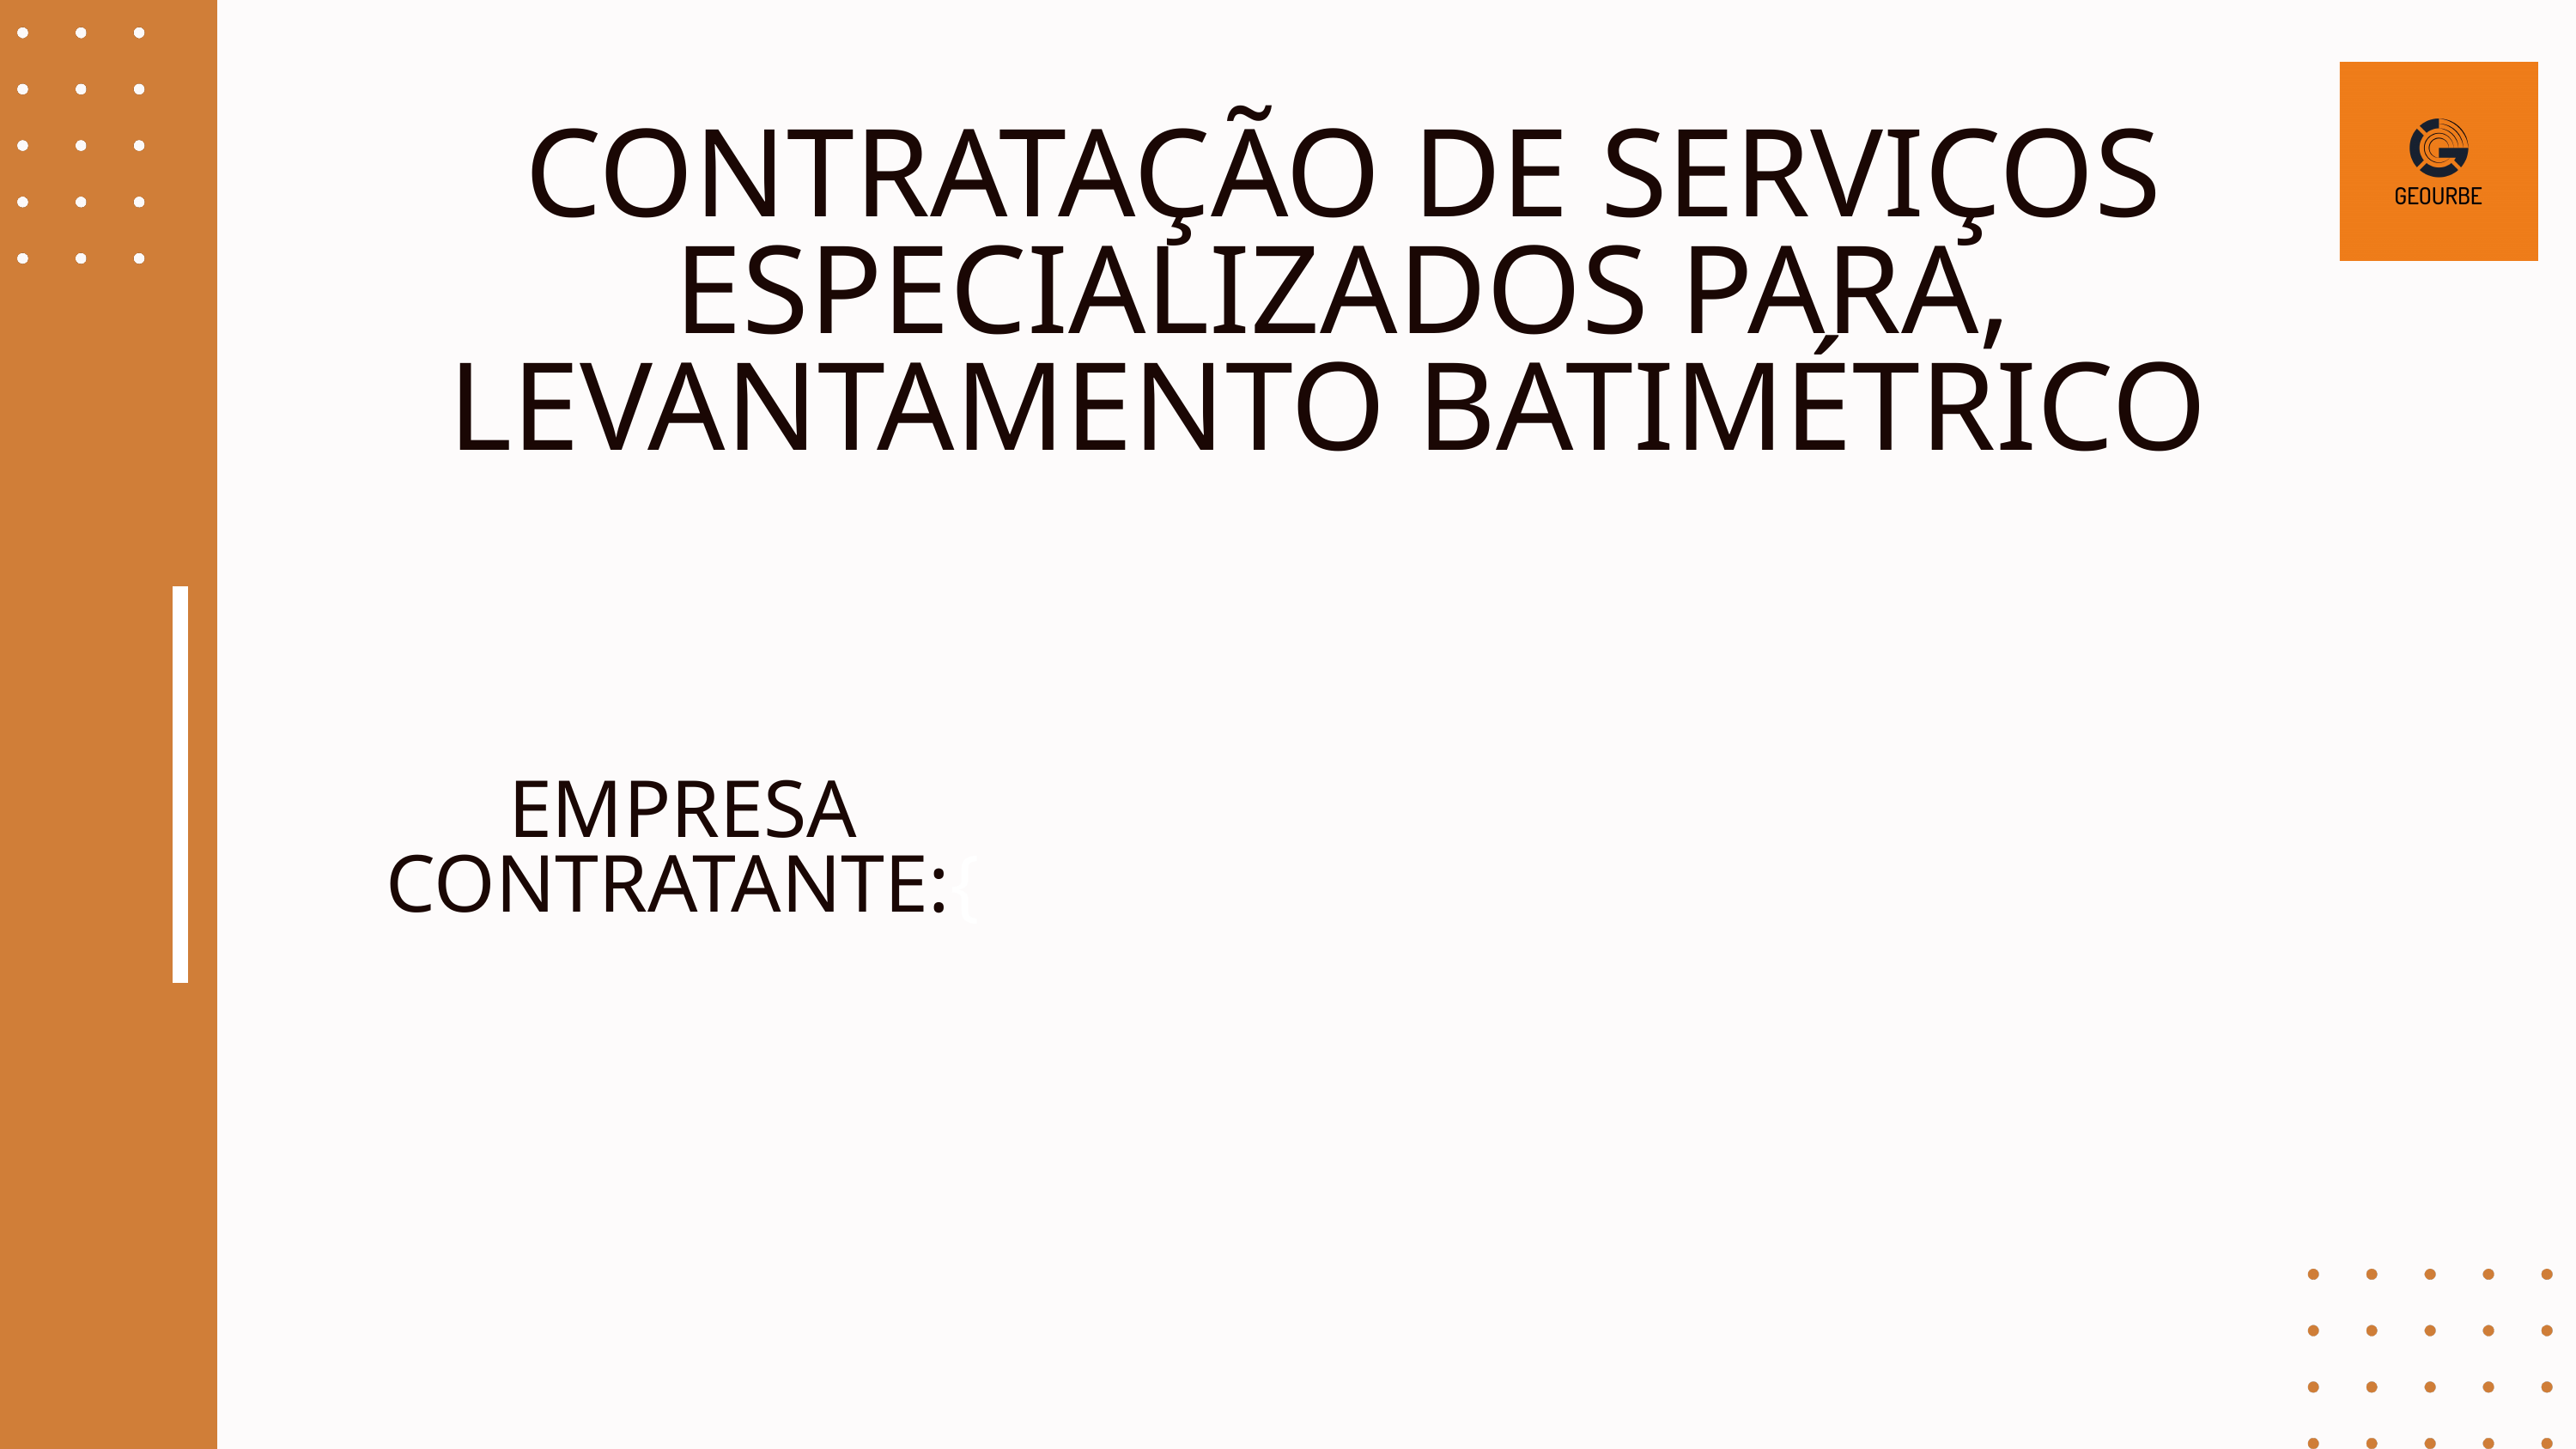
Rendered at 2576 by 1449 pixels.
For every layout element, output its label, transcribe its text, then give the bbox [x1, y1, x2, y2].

text_box CONTRATAÇÃO DE SERVIÇOS ESPECIALIZADOS PARA, LEVANTAMENTO BATIMÉTRICO [322, 124, 2365, 475]
text_box [2339, 62, 2538, 261]
text_box [2307, 1268, 2576, 1449]
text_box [0, 0, 218, 1449]
text_box EMPRESA CONTRATANTE:{ [246, 779, 1120, 1003]
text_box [173, 585, 189, 984]
